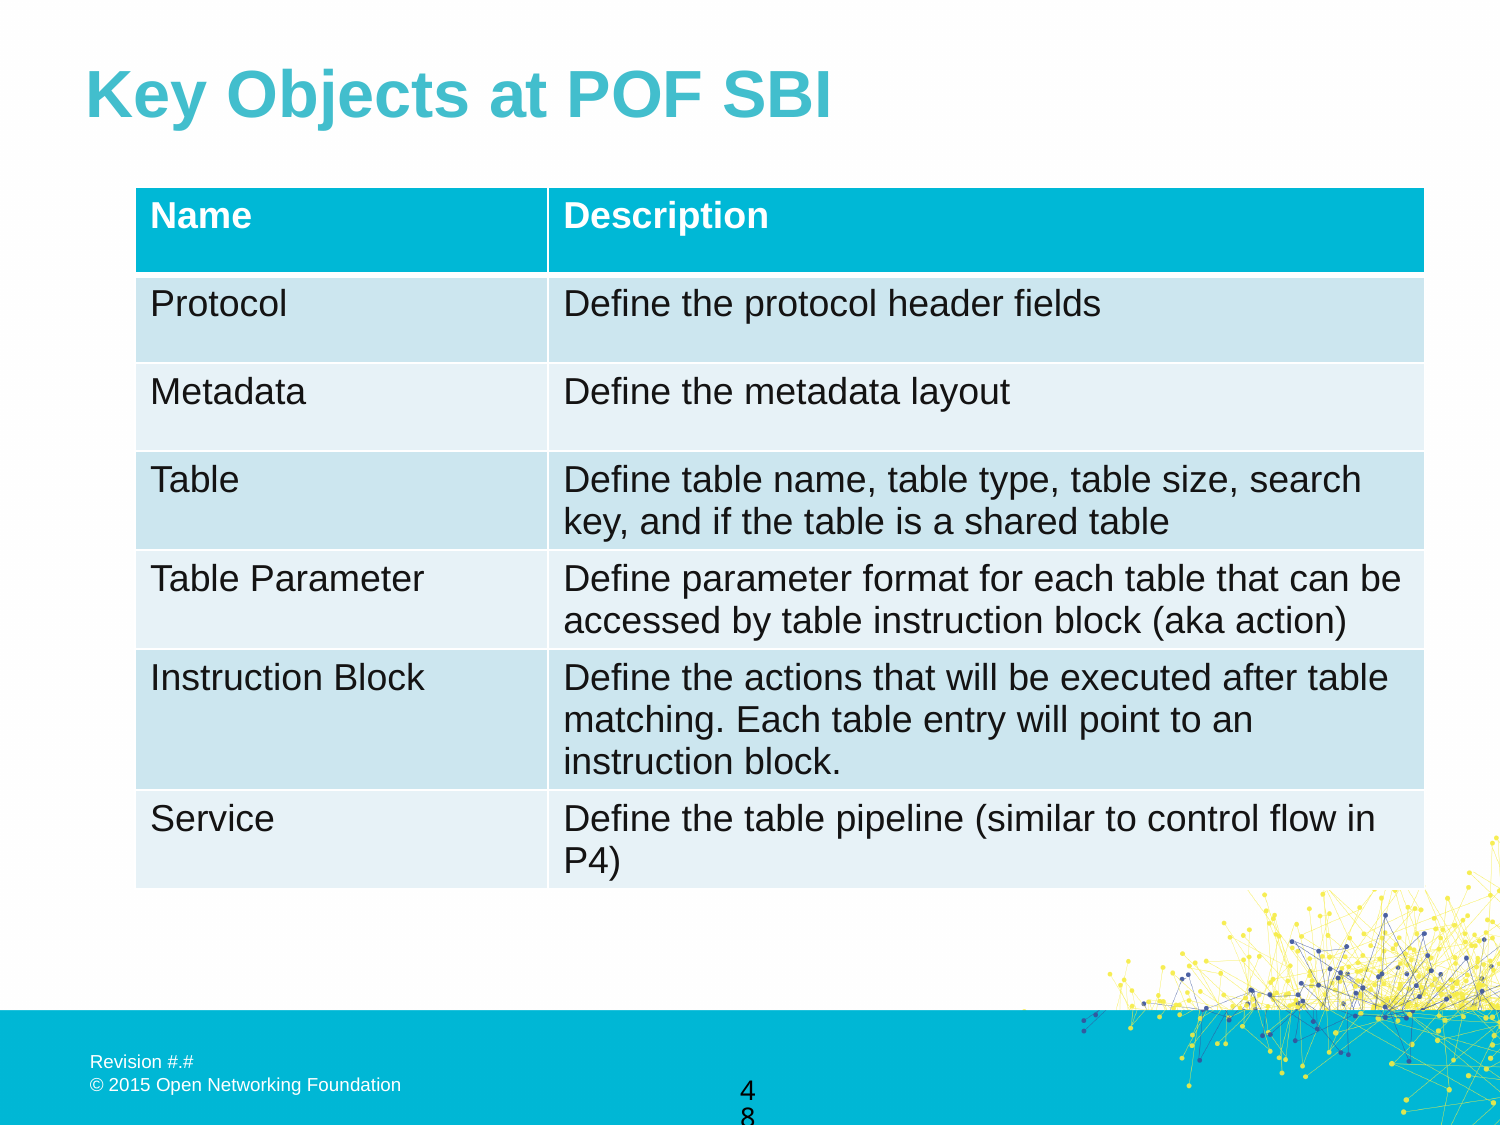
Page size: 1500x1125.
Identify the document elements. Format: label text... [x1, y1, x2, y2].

table_cell Define the protocol header fields [549, 278, 1424, 362]
table_cell Define table name, table type, table size, search key, and if the table is a shared table [549, 452, 1424, 549]
table_cell Metadata [136, 364, 547, 450]
table_cell Instruction Block [136, 650, 547, 789]
table_cell Table [136, 452, 547, 549]
table_cell Define the actions that will be executed after table matching. Each table entry will point to an instruction block. [549, 650, 1424, 789]
table_cell Table Parameter [136, 551, 547, 648]
slide_number 48 [728, 1067, 770, 1111]
title Key Objects at POF SBI [75, 45, 1111, 233]
table_cell Protocol [136, 278, 547, 362]
table_cell Define the metadata layout [549, 364, 1424, 450]
table_header Description [549, 188, 1424, 272]
table_cell Define parameter format for each table that can be accessed by table instruction block (aka action) [549, 551, 1424, 648]
table_header Name [136, 188, 547, 272]
table_cell Service [136, 791, 547, 888]
table_cell Define the table pipeline (similar to control flow in P4) [549, 791, 1424, 888]
picture [0, 0, 1500, 1125]
